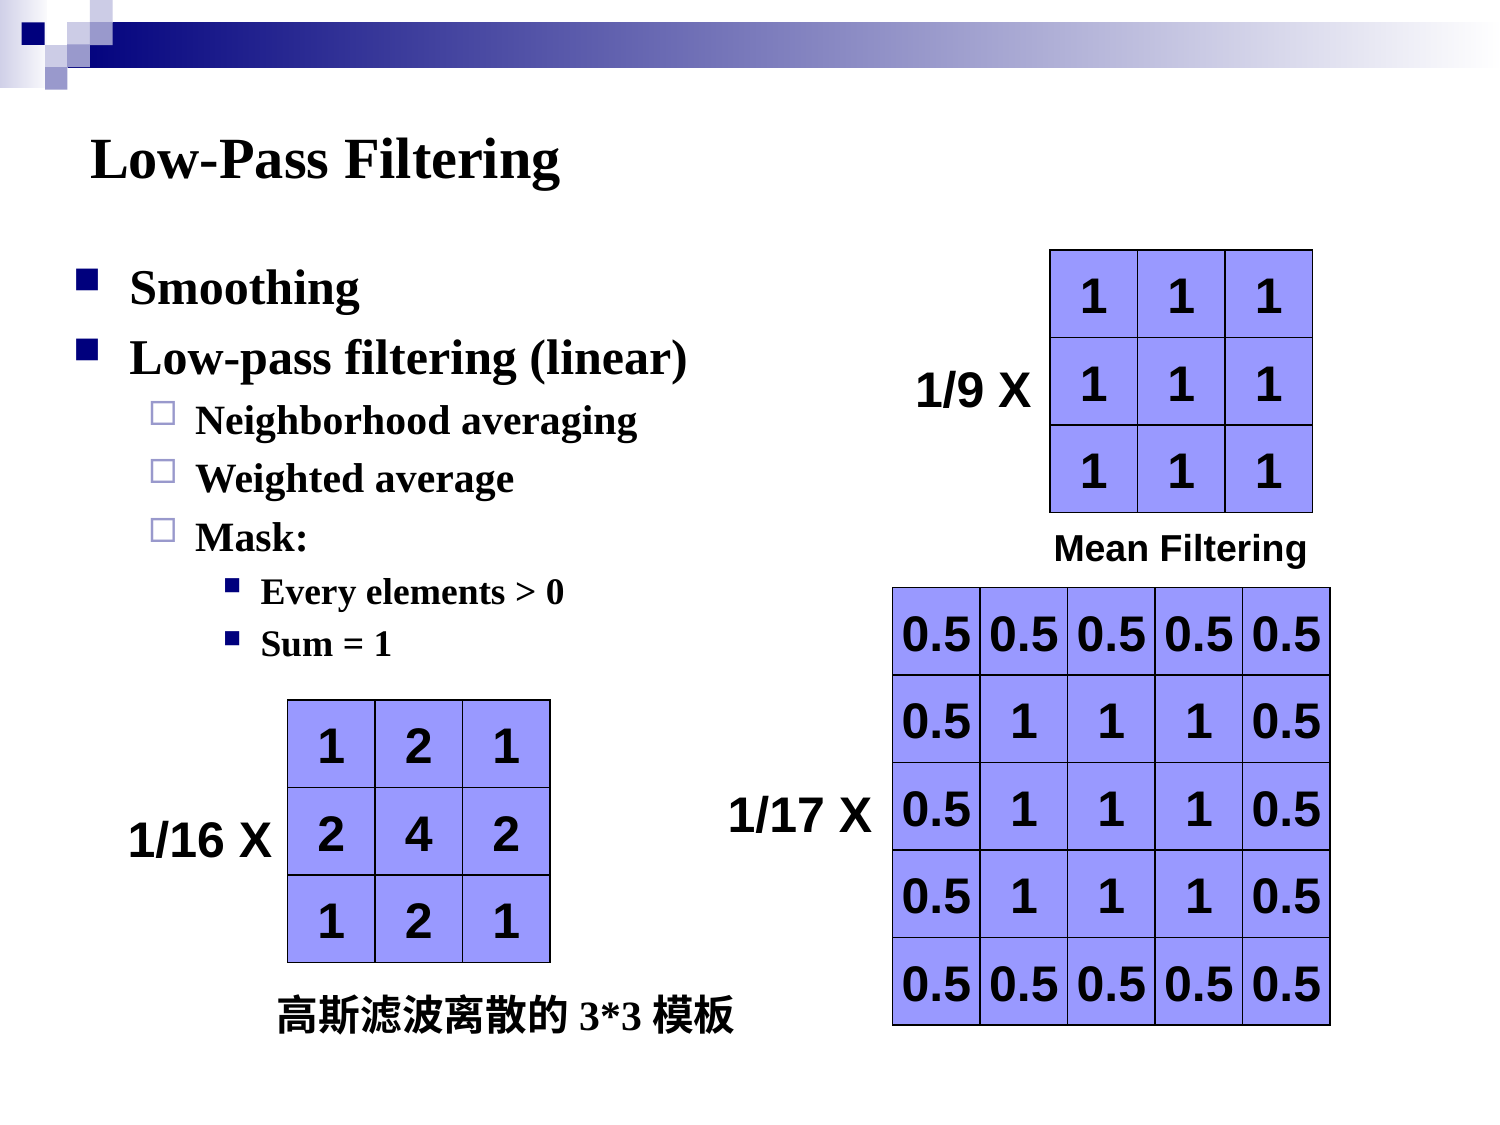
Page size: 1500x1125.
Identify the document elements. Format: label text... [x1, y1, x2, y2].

text_box 高斯滤波离散的3*3模板 [262, 981, 751, 1046]
text_box Mean Filtering [1038, 516, 1323, 577]
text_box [899, 249, 1313, 513]
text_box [712, 587, 1331, 1026]
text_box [112, 699, 551, 963]
list Smoothing Low-pass filtering (linear) Neighborhood averaging Weighted average Mask: Every elements > 0 Sum = 1 [58, 246, 1444, 709]
title Low-Pass Filtering [75, 75, 1442, 235]
